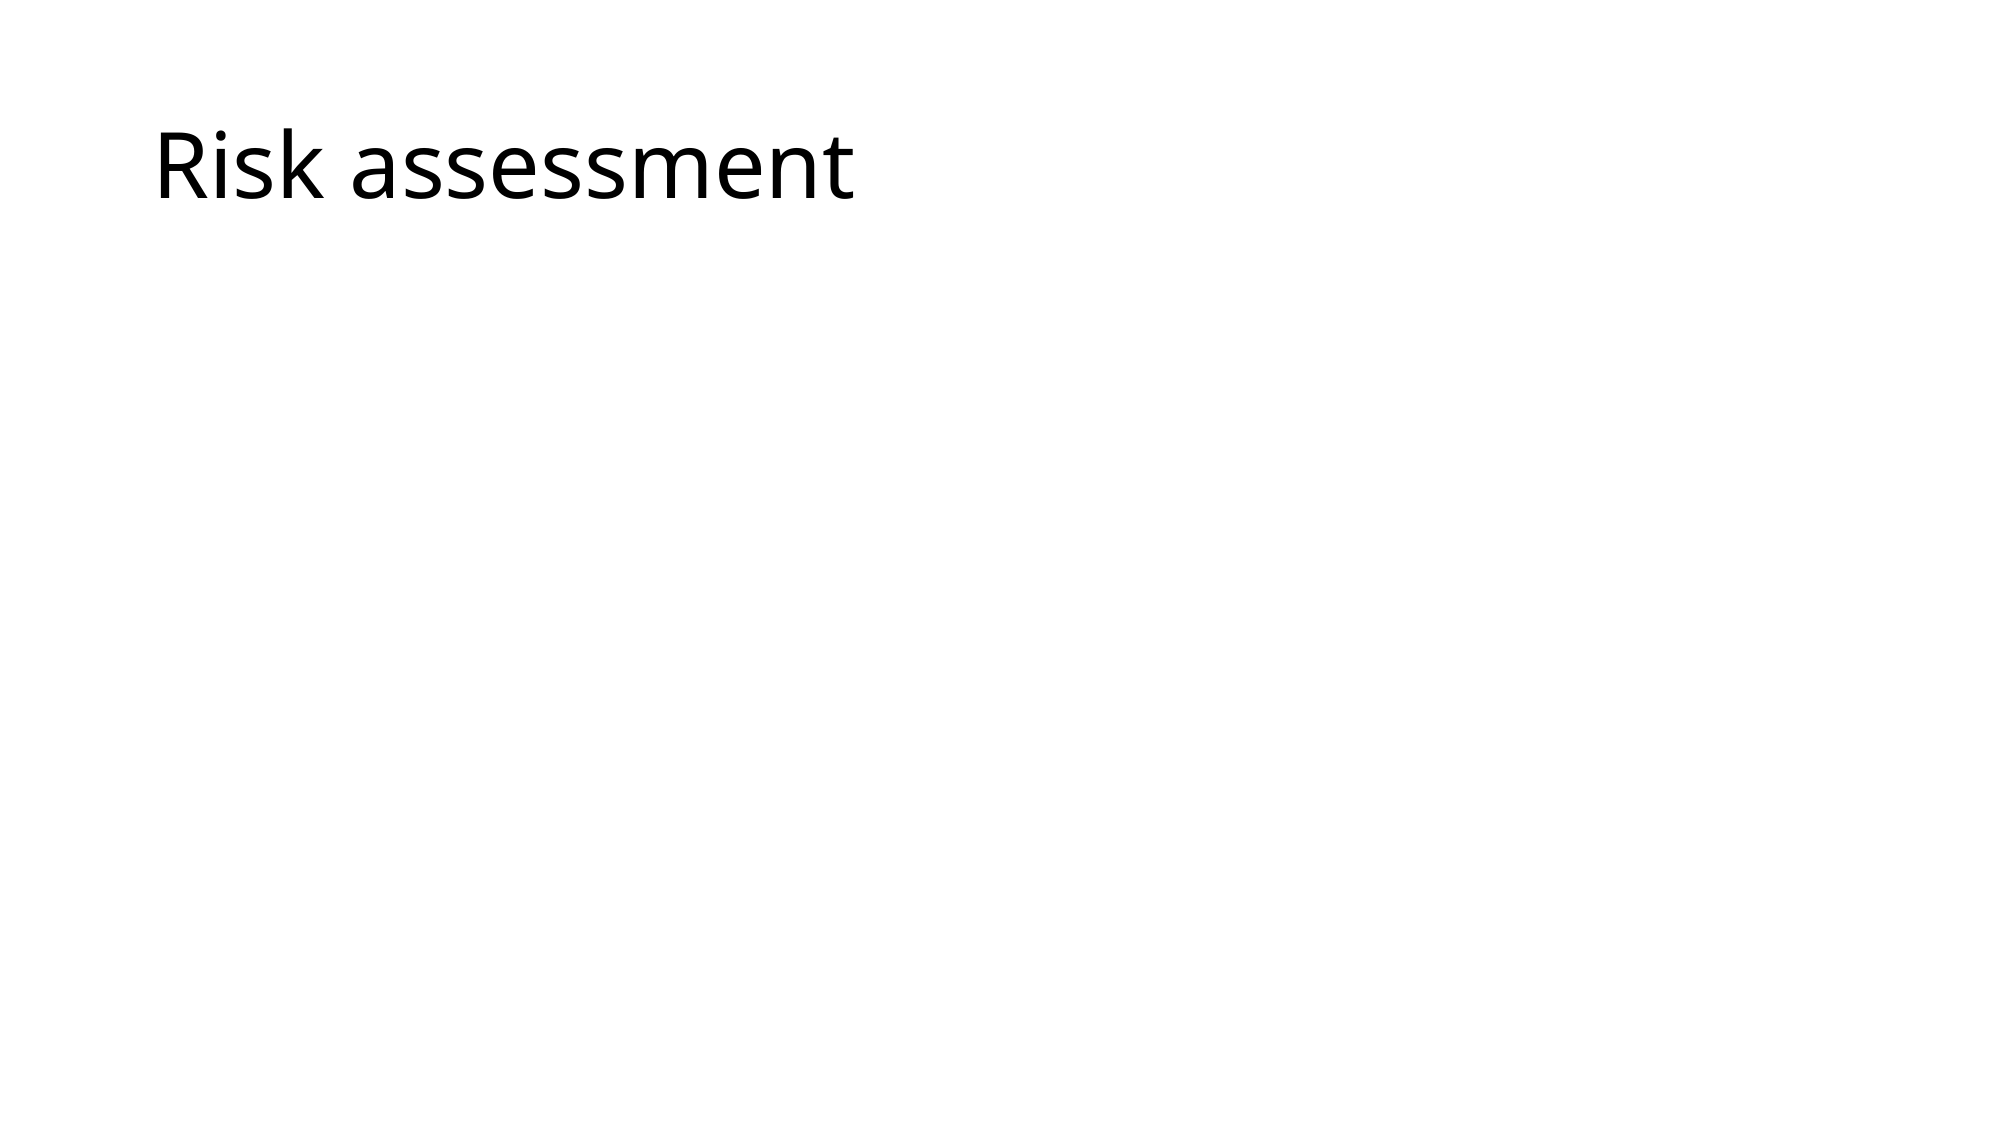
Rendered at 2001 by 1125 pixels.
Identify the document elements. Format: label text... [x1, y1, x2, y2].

title Risk assessment [137, 59, 1863, 278]
